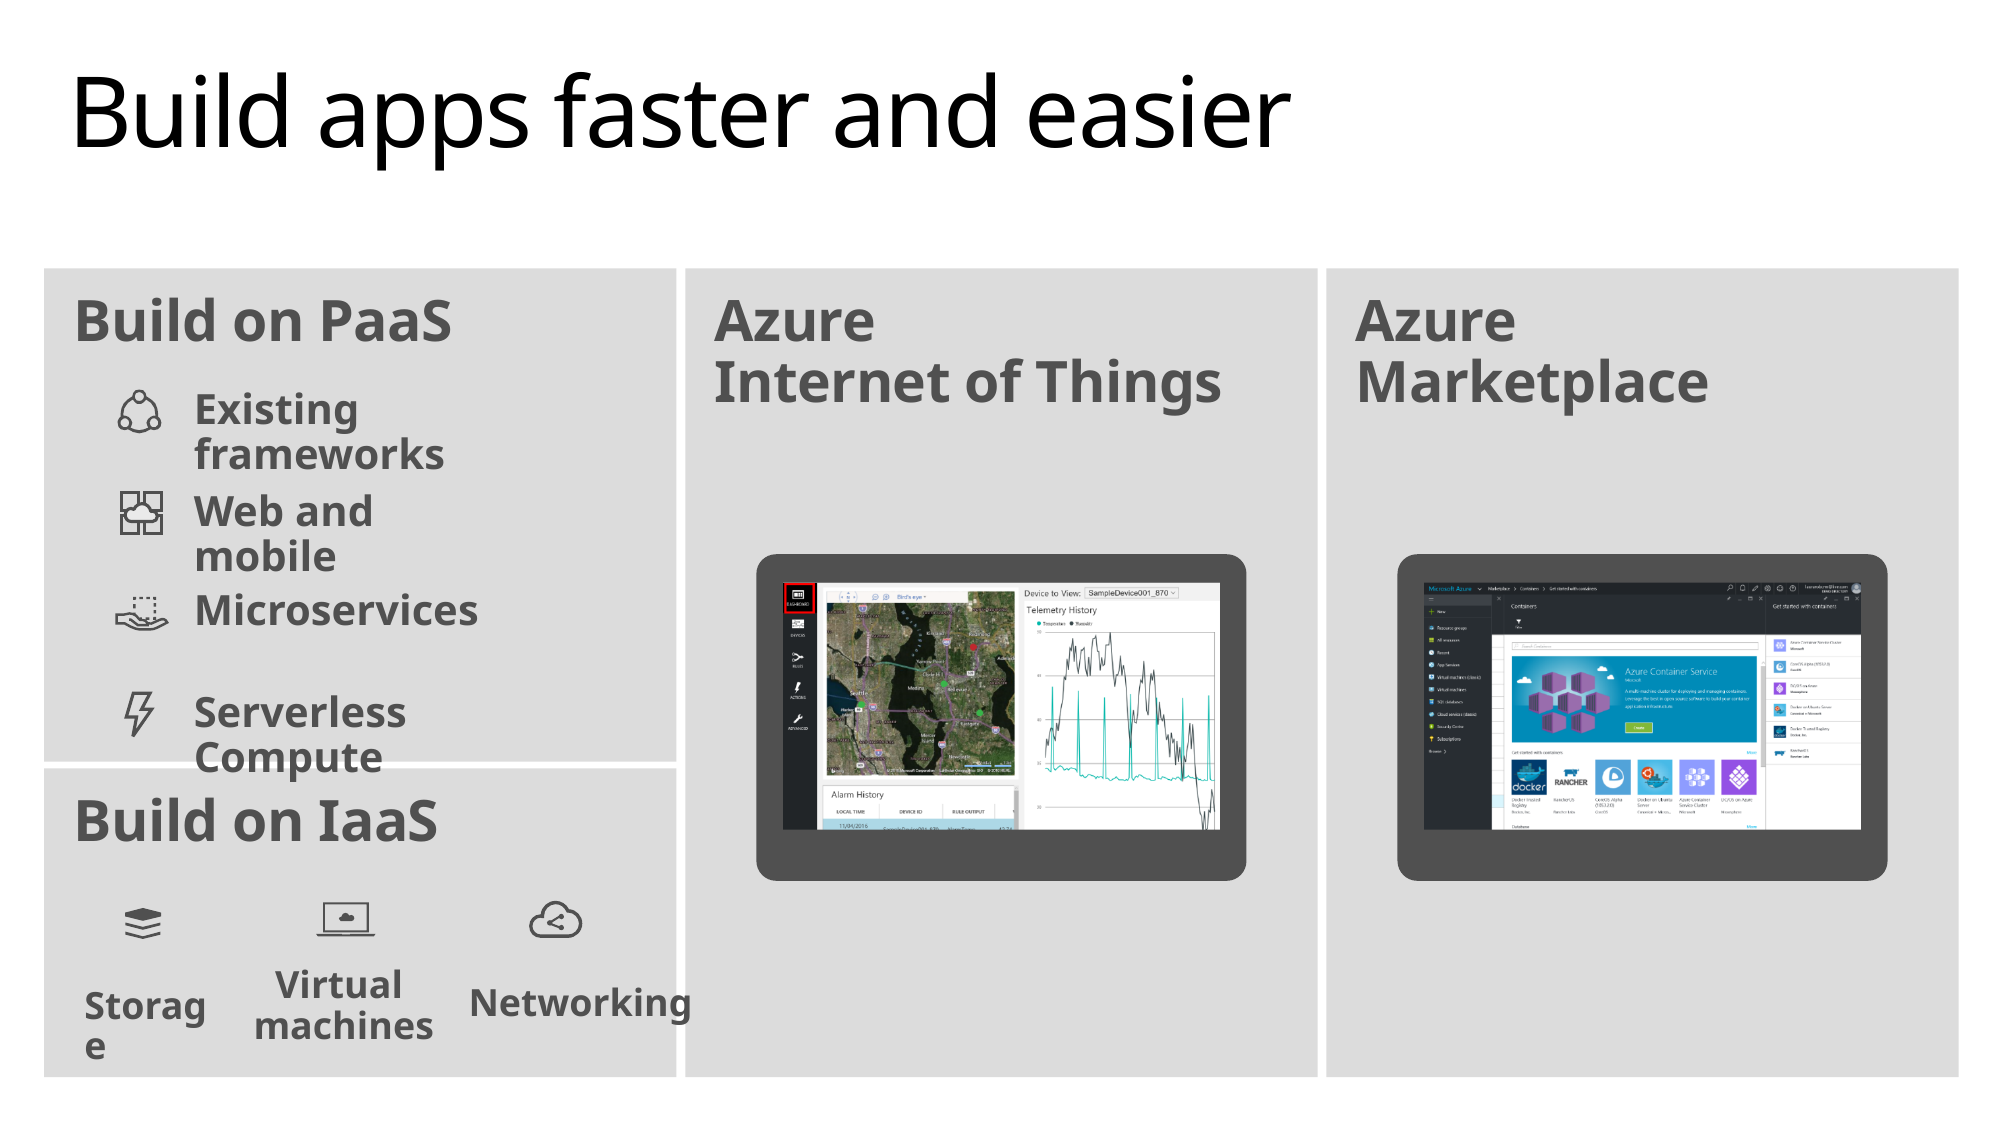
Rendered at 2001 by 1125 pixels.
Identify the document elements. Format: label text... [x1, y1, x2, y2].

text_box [685, 268, 1318, 1078]
text_box Build on PaaS [43, 268, 677, 762]
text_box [90, 364, 583, 459]
title Build apps faster and easier [44, 47, 1957, 196]
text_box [0, 768, 804, 1078]
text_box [1326, 268, 1959, 1078]
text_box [90, 466, 529, 560]
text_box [90, 668, 592, 762]
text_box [90, 566, 529, 661]
